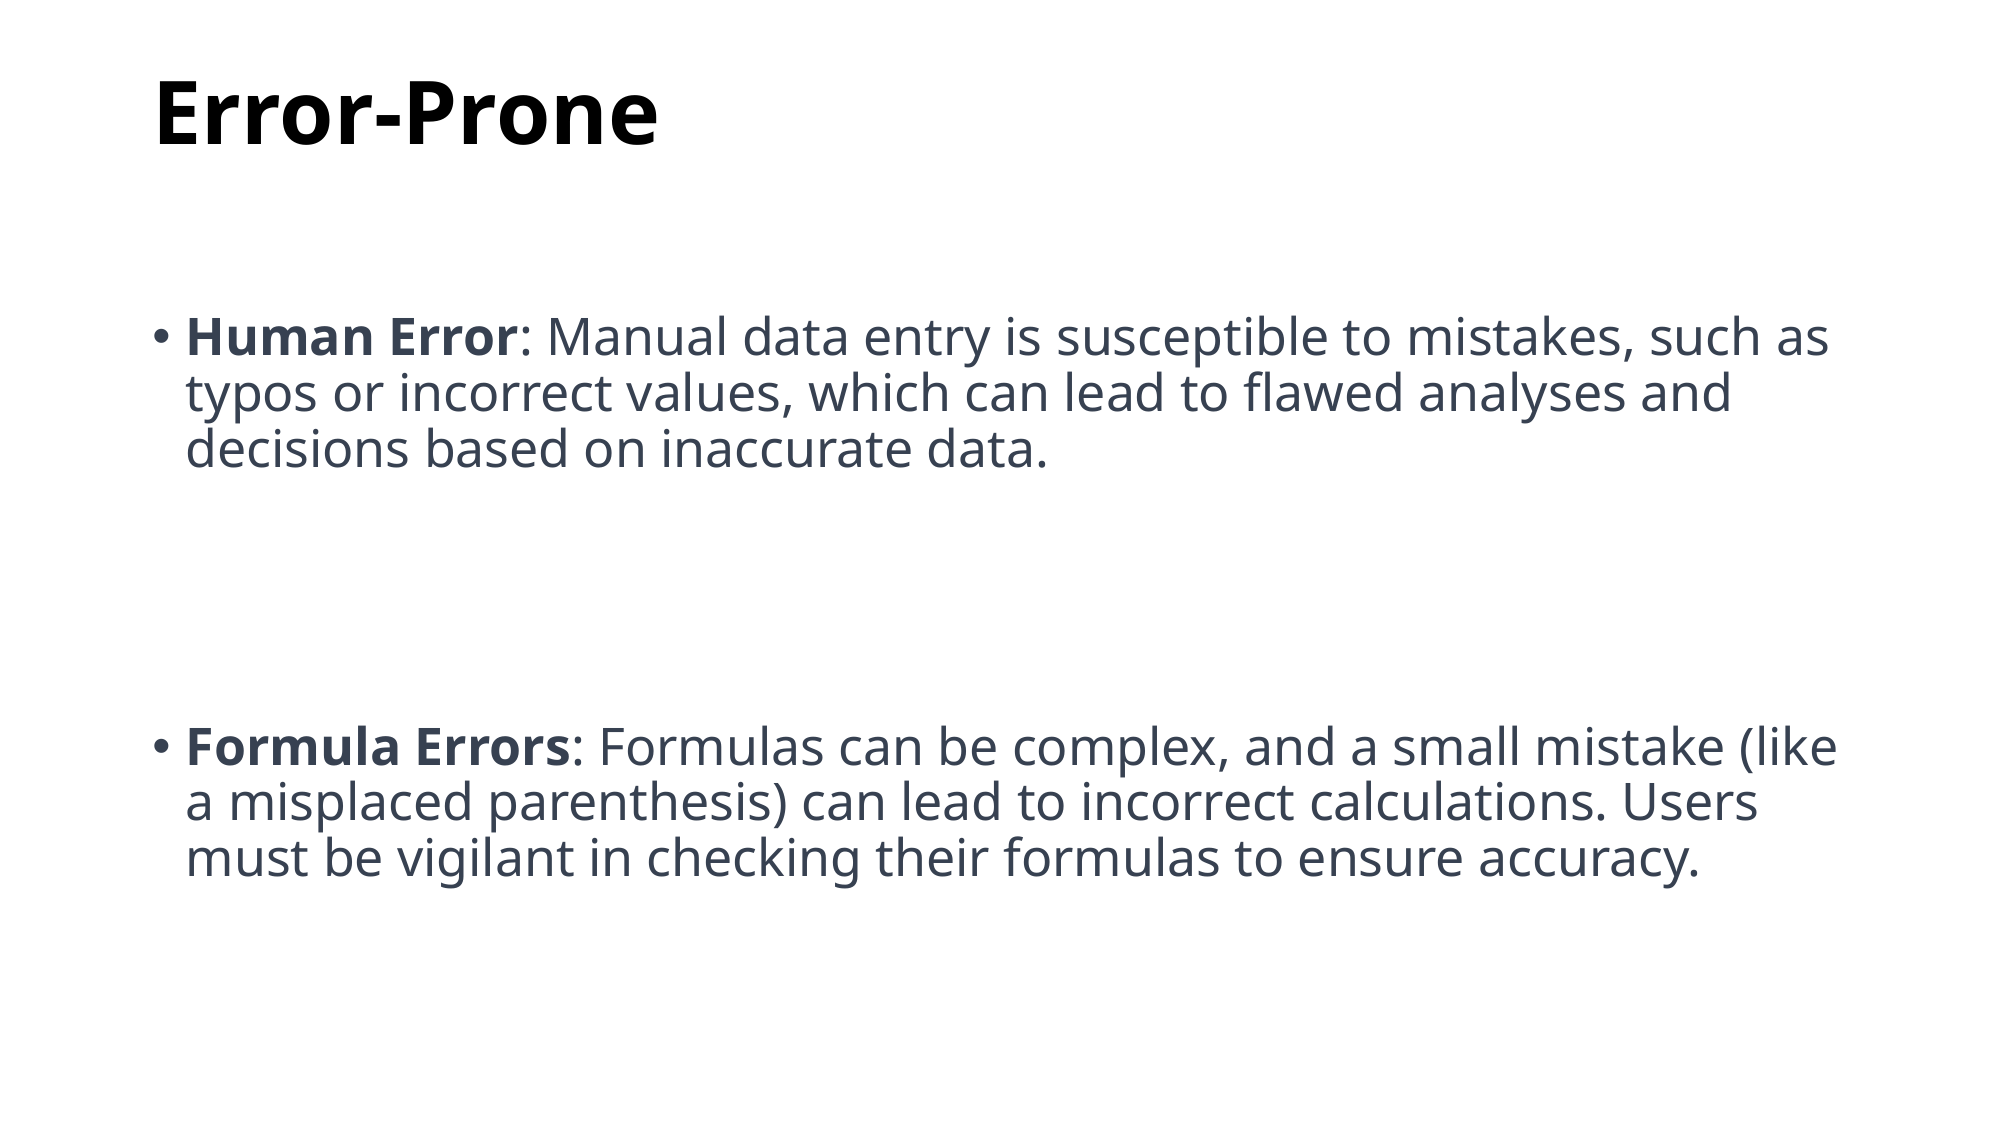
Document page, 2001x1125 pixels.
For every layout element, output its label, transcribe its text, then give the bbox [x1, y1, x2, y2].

list Human Error: Manual data entry is susceptible to mistakes, such as typos or incorrect values, which can lead to flawed analyses and decisions based on inaccurate data. Formula Errors: Formulas can be complex, and a small mistake (like a misplaced parenthesis) can lead to incorrect calculations. Users must be vigilant in checking their formulas to ensure accuracy. [137, 303, 1863, 933]
title Error-Prone [137, 59, 1863, 278]
